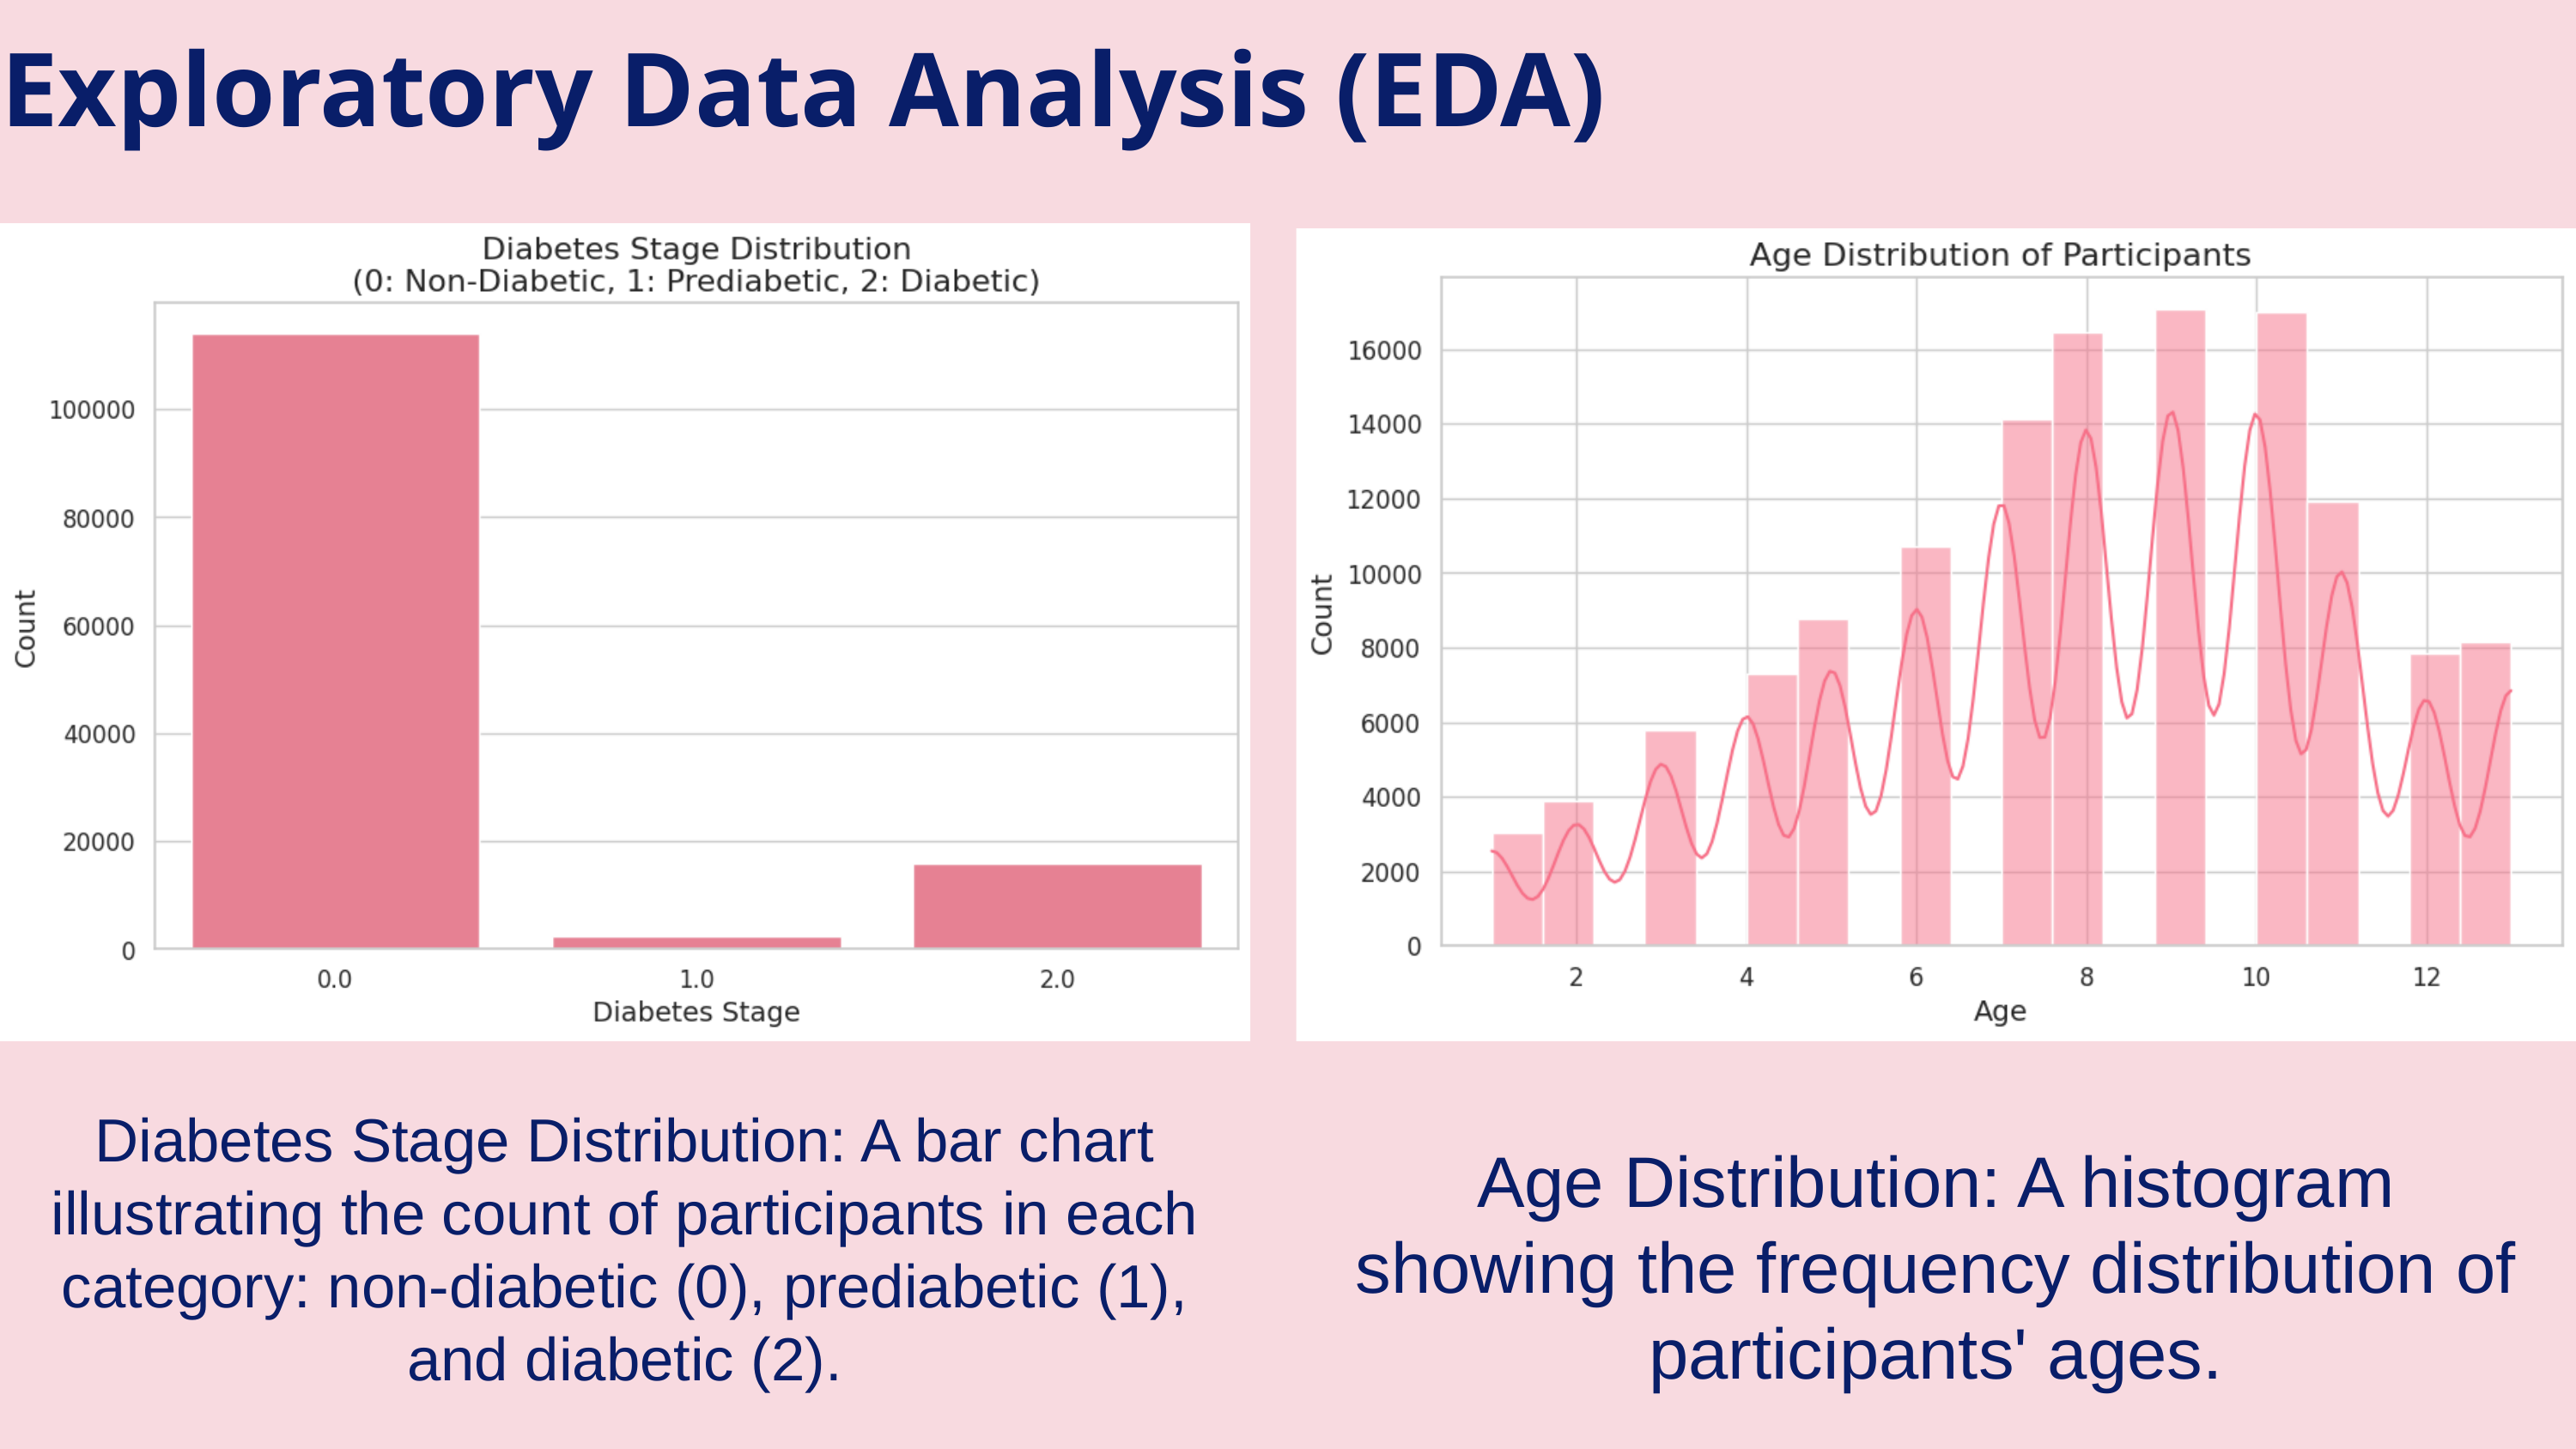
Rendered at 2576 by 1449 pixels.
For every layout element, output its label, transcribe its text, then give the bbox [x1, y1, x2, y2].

text_box [0, 392, 1251, 1041]
text_box Diabetes Stage Distribution: A bar chart illustrating the count of participants in each category: non-diabetic (0), prediabetic (1), and diabetic (2). [39, 1100, 1212, 1393]
text_box [1296, 228, 2576, 1041]
text_box Exploratory Data Analysis (EDA) [0, 24, 1747, 392]
text_box Age Distribution: A histogram showing the frequency distribution of participants' ages. [1339, 1136, 2534, 1394]
